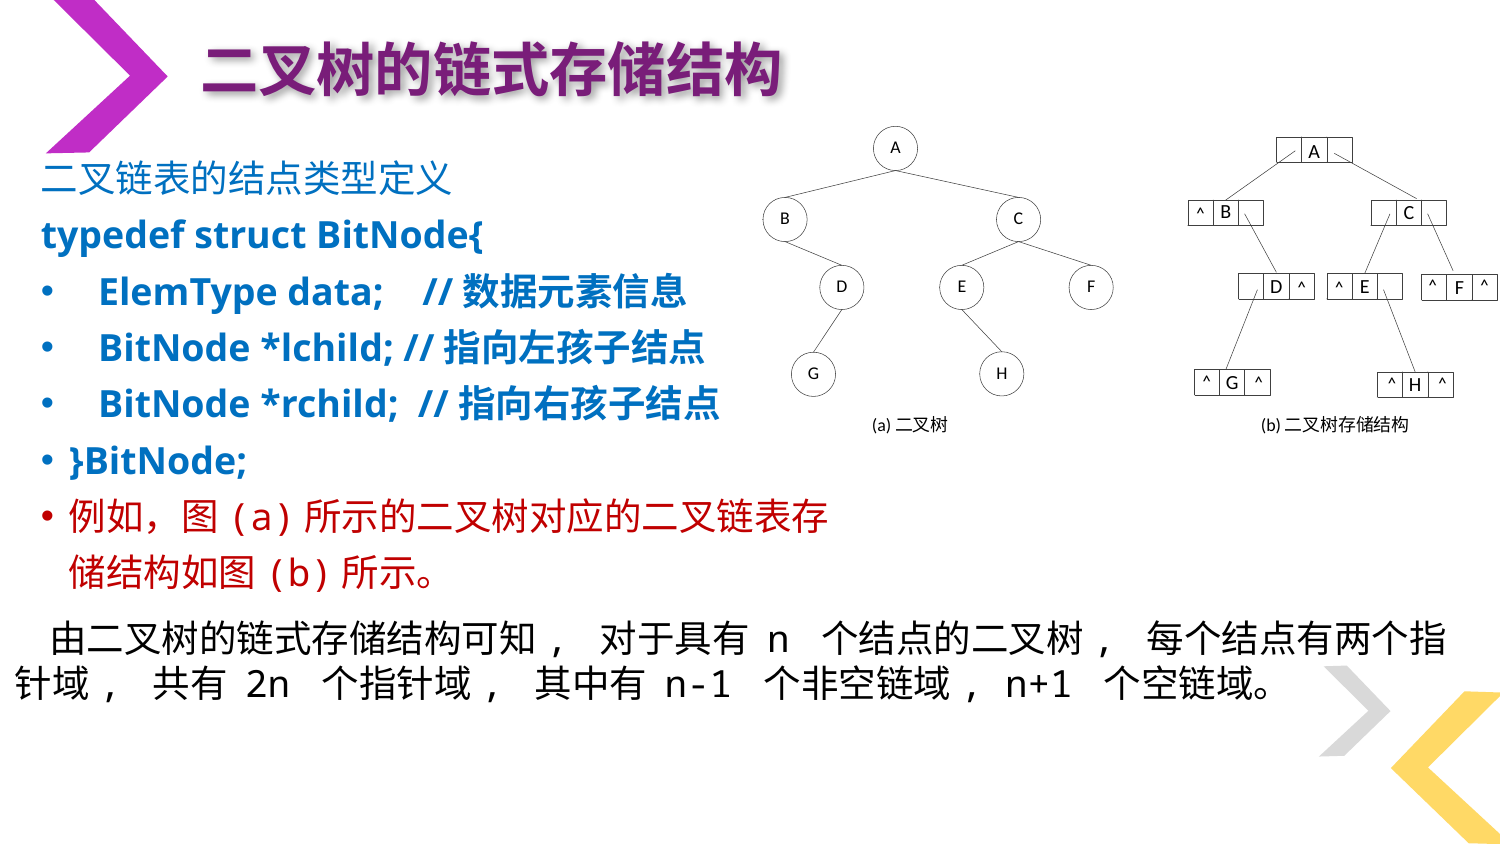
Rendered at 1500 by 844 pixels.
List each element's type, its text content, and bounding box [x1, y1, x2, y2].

picture [760, 123, 1500, 440]
text_box 由二叉树的链式存储结构可知, 对于具有 n 个结点的二叉树, 每个结点有两个指针域, 共有 2n 个指针域, 其中有 n-1 个非空链域, n+1 个空链域。 [0, 607, 1495, 713]
list 二叉树的链式存储结构 [188, 35, 1214, 138]
list 二叉链表的结点类型定义 typedef struct BitNode{ ElemType data; //数据元素信息 BitNode *lchild; //指向左孩子结点 BitNode *rchild; //指向右孩子结点 }BitNode; 例如，图(a)所示的二叉树对应的二叉链表存储结构如图(b)所示。 [29, 138, 857, 607]
